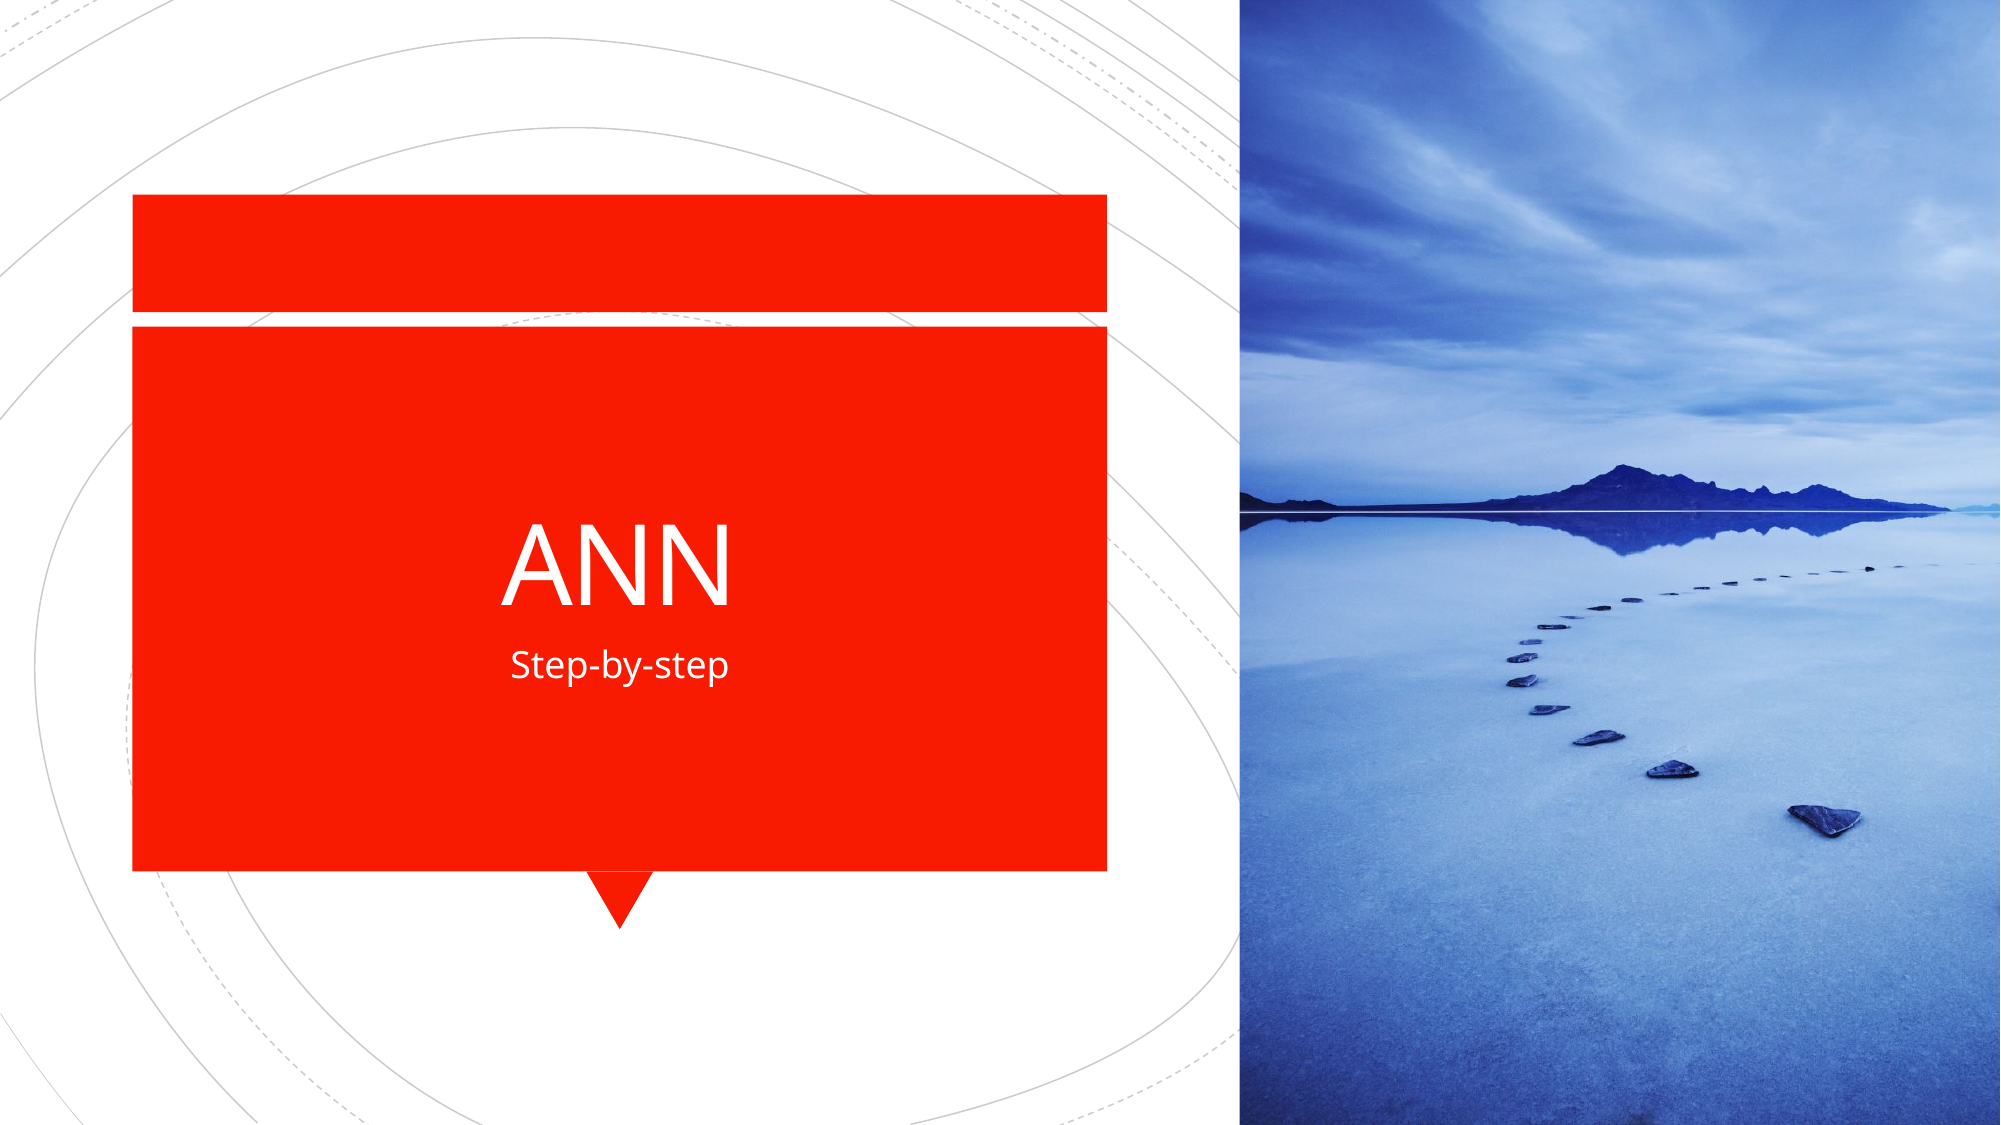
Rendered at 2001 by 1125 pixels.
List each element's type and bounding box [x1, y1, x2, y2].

text_box [132, 194, 1108, 930]
text_box [0, 0, 1239, 1125]
picture [1239, 0, 2000, 1125]
